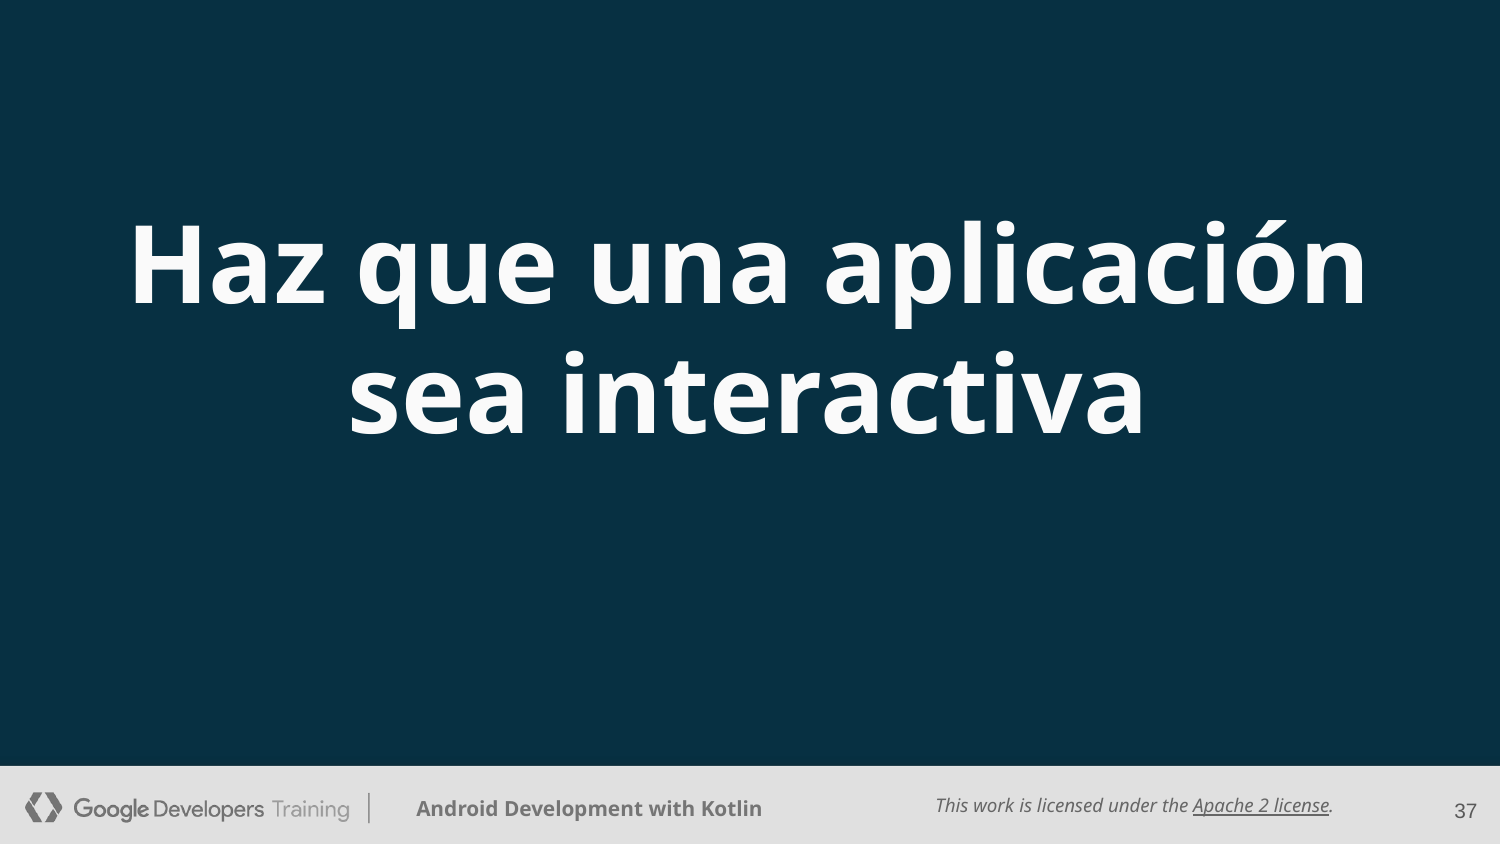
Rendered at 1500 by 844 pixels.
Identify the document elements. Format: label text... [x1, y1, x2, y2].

text_box Haz que una aplicación sea interactiva [49, 127, 1448, 471]
picture [0, 0, 1500, 844]
slide_number 37 [1402, 777, 1493, 842]
